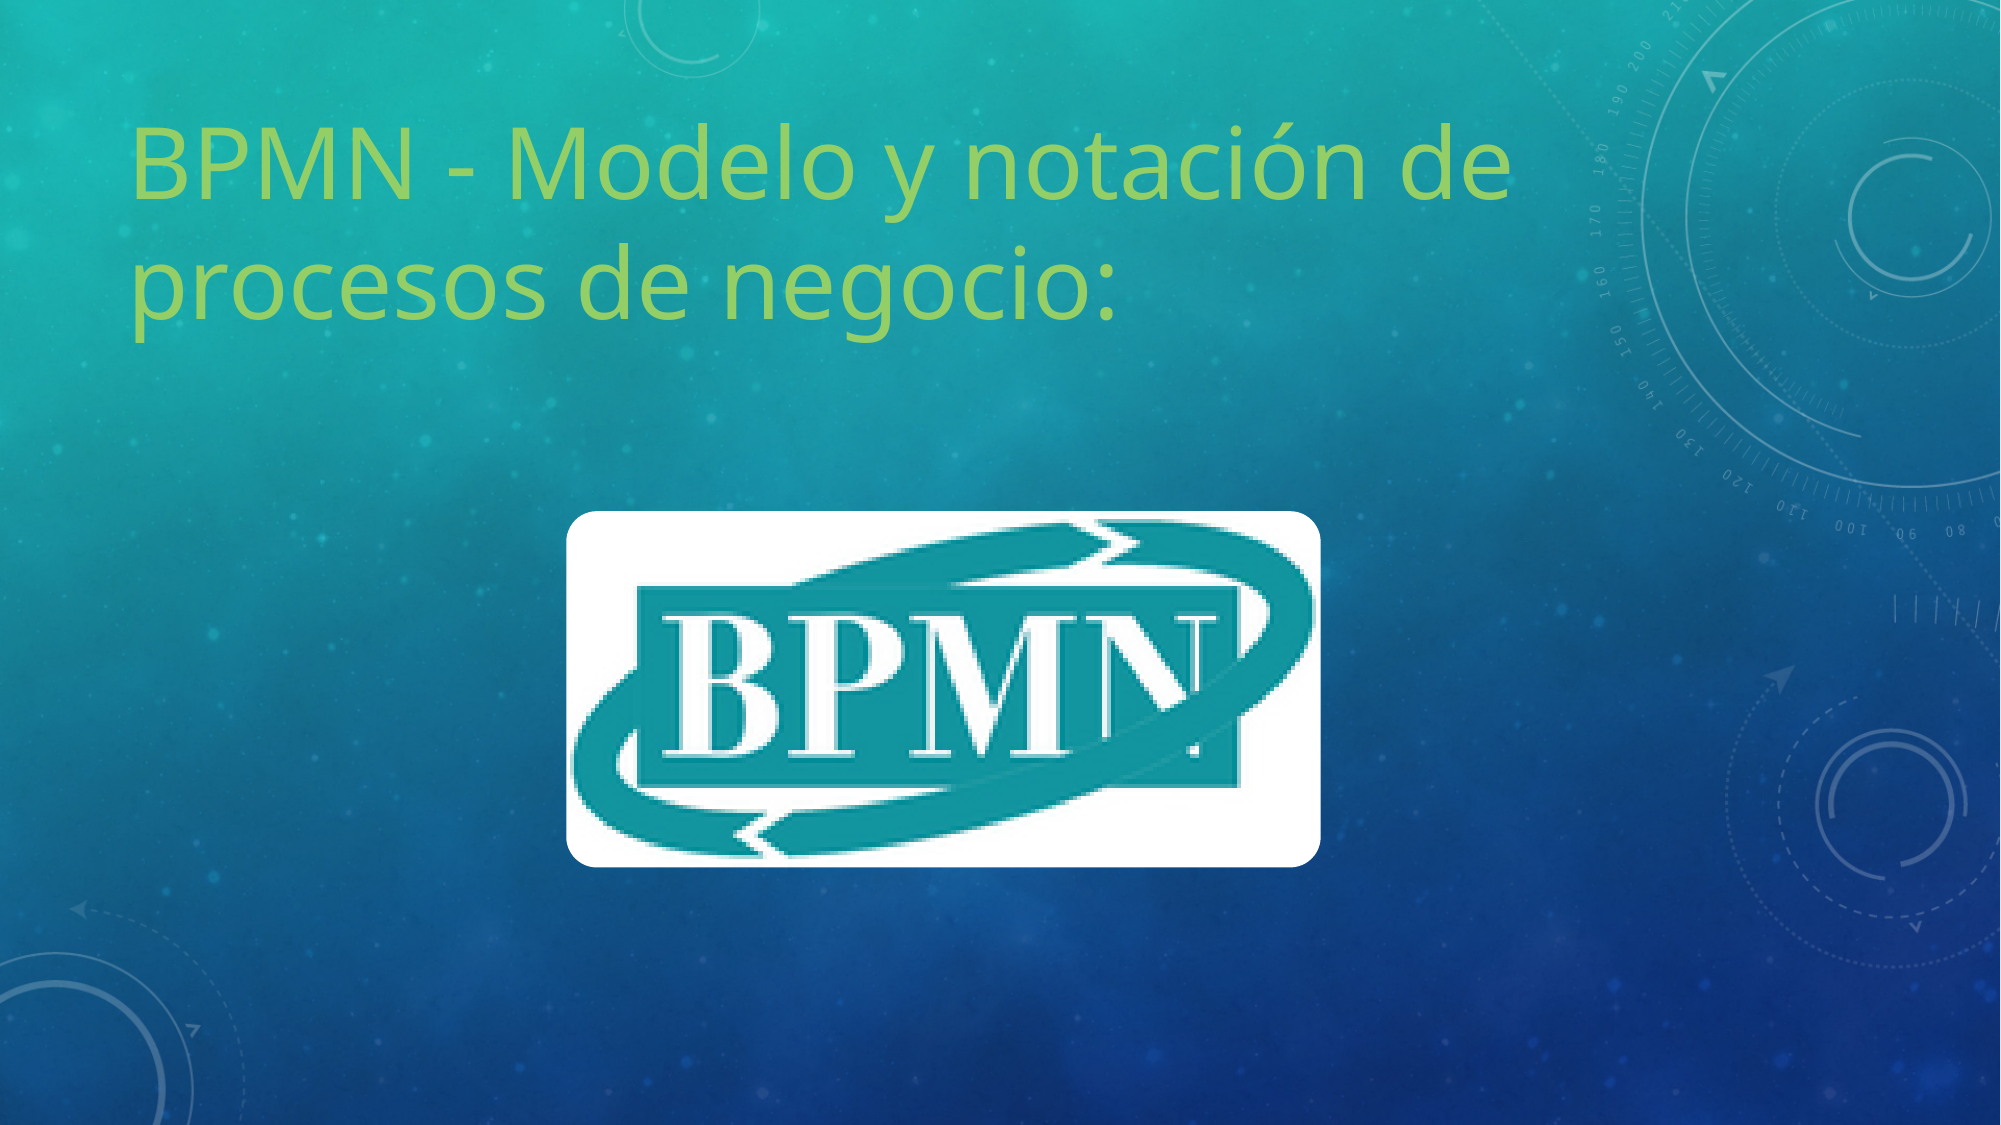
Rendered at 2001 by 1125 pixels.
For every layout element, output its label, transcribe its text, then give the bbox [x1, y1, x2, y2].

title BPMN - Modelo y notación de procesos de negocio: [112, 99, 1775, 339]
picture [0, 0, 2001, 1125]
